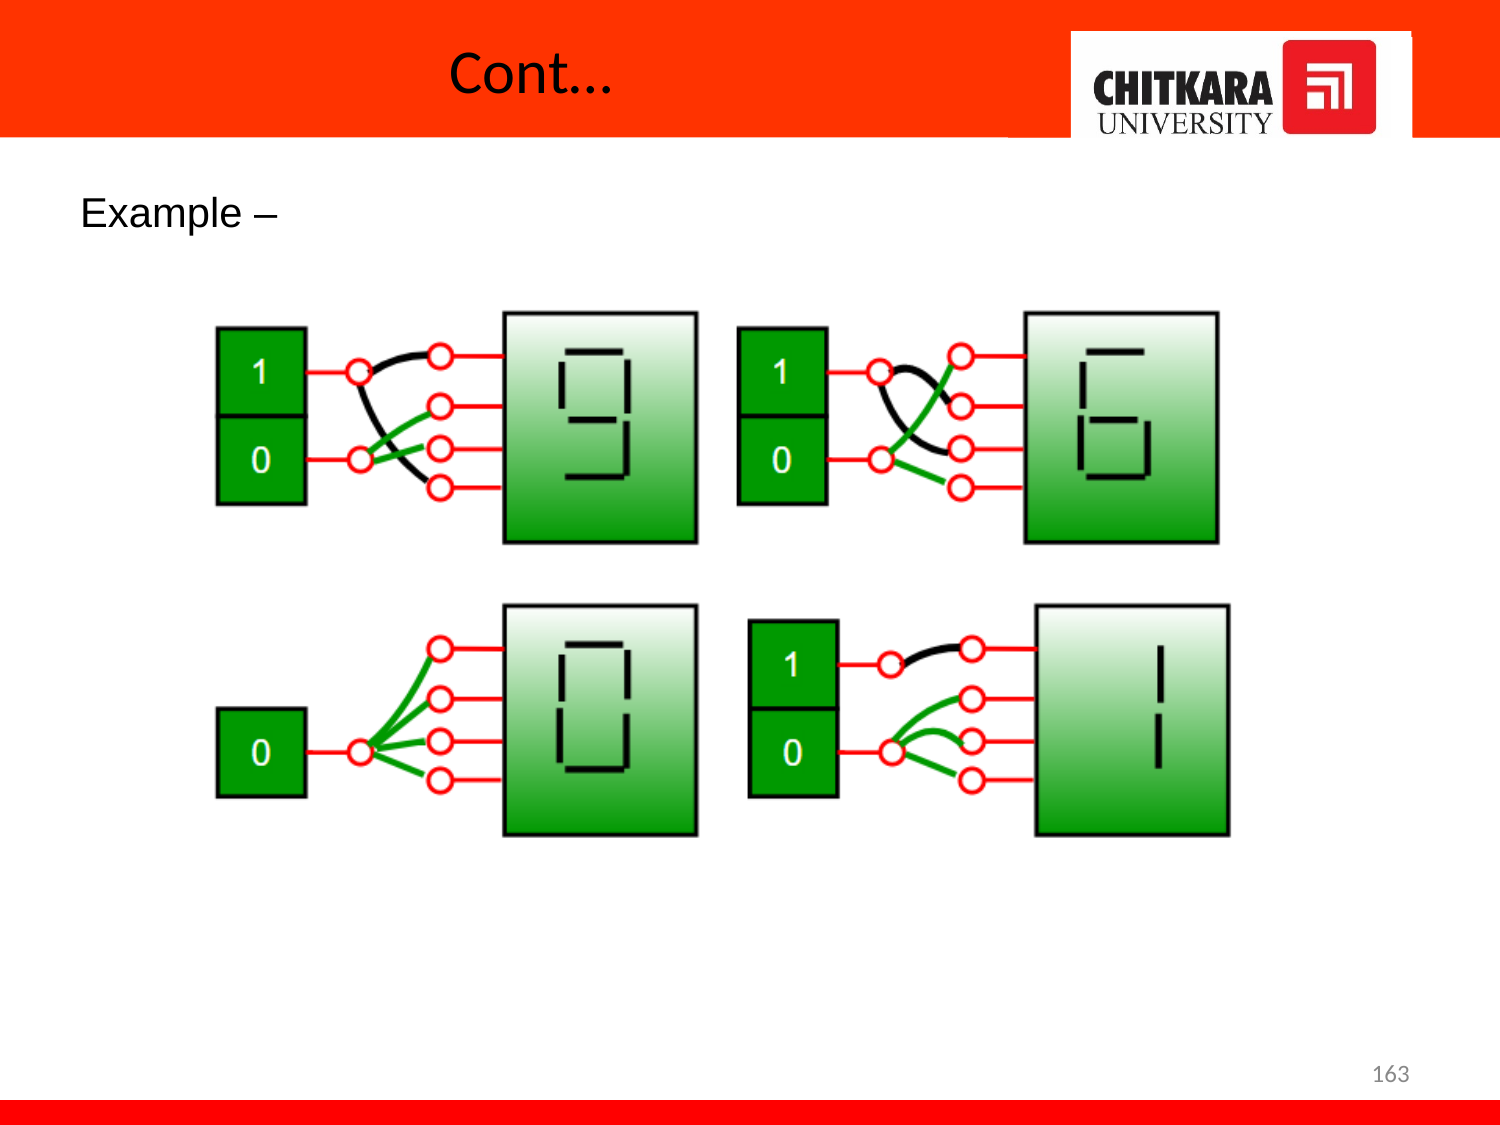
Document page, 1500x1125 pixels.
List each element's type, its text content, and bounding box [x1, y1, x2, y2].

picture [174, 251, 1326, 874]
text_box Example – [65, 178, 348, 244]
title Cont… [0, 0, 1063, 138]
picture [1074, 37, 1391, 138]
slide_number 163 [1074, 1042, 1425, 1103]
